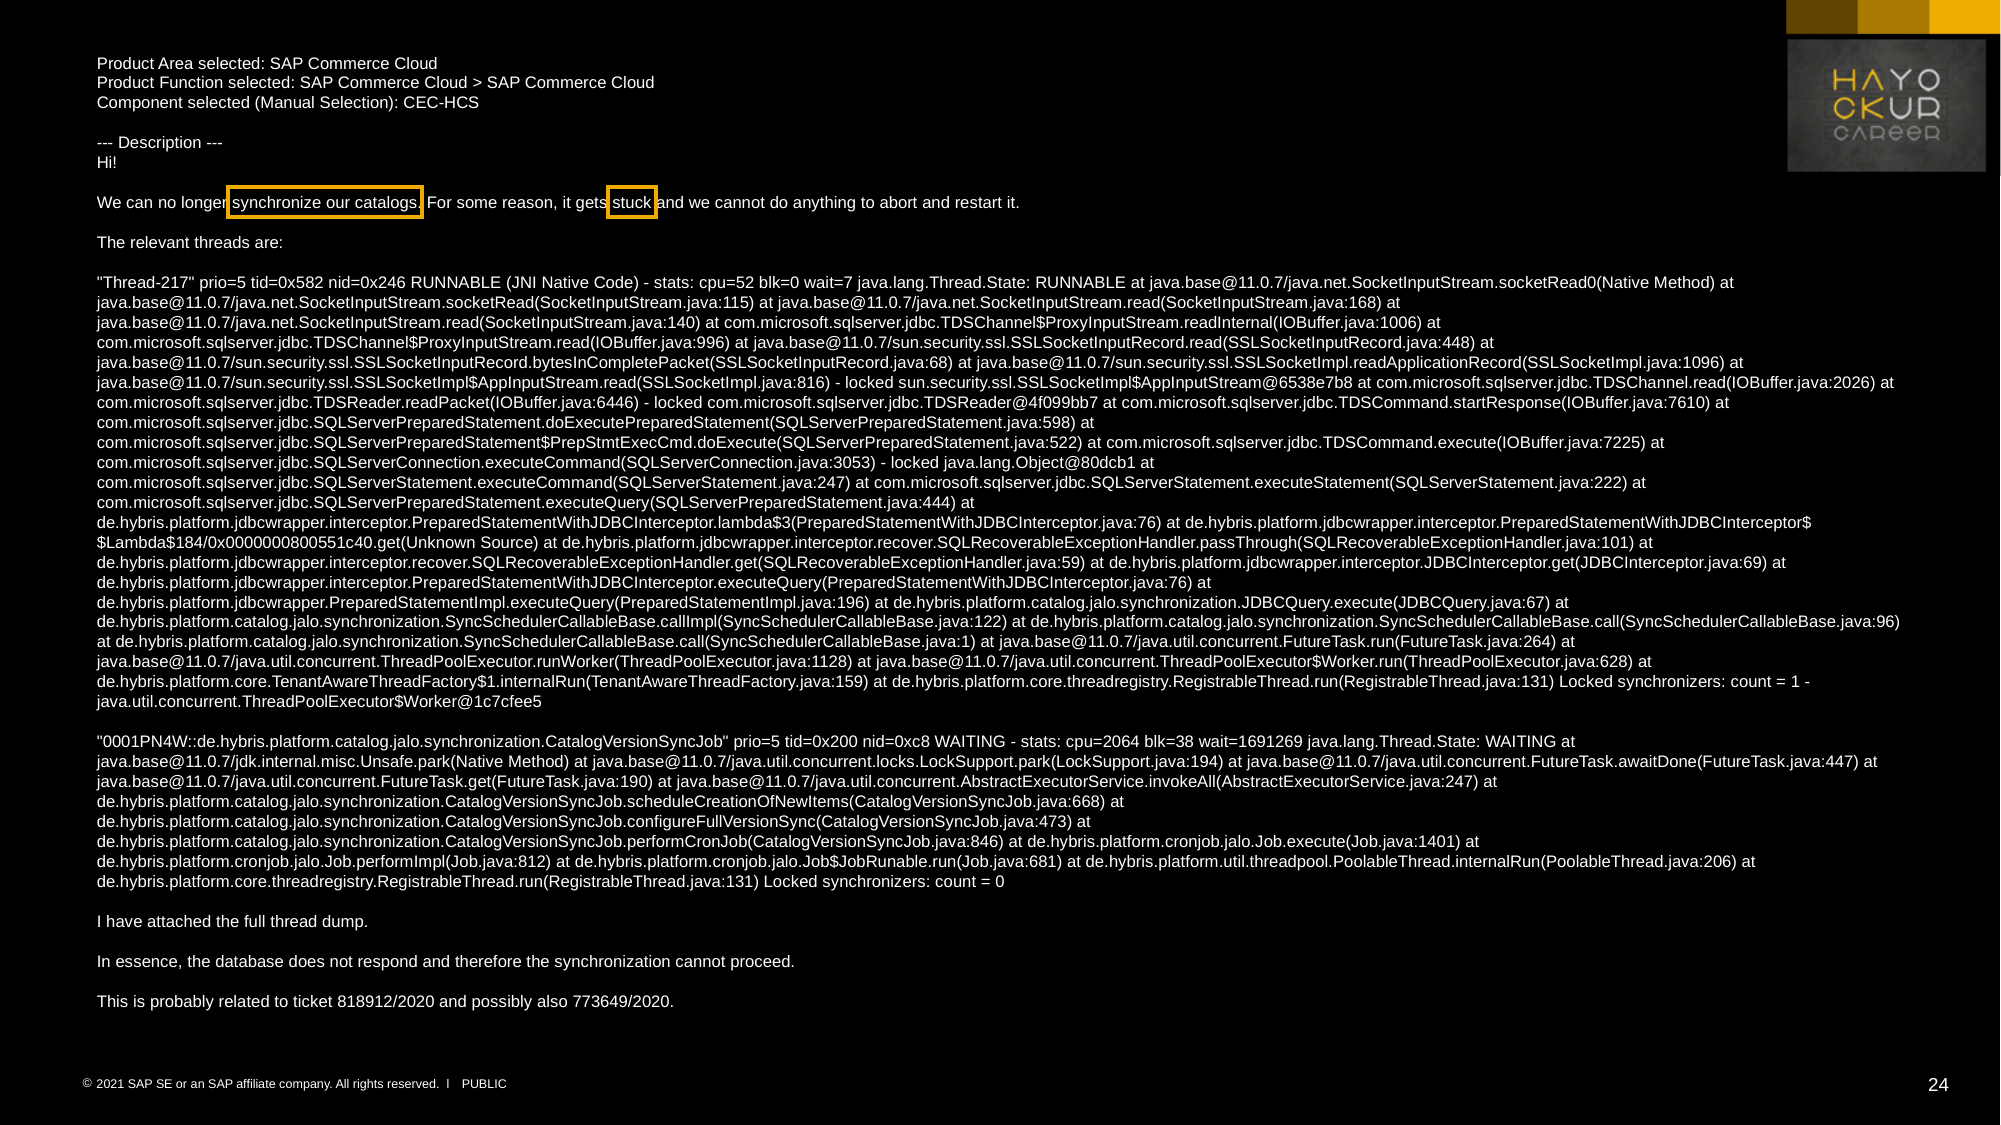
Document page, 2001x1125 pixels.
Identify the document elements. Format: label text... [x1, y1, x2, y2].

text_box [608, 187, 657, 218]
picture [1785, 0, 2001, 177]
list Product Area selected: SAP Commerce Cloud Product Function selected: SAP Commerce Cloud > SAP Commerce Cloud Component selected (Manual Selection): CEC-HCS --- Description --- Hi! We can no longer synchronize our catalogs. For some reason, it gets stuck and we cannot do anything to abort and restart it. The relevant threads are: "Thread-217" prio=5 tid=0x582 nid=0x246 RUNNABLE (JNI Native Code) - stats: cpu=52 blk=0 wait=7 java.lang.Thread.State: RUNNABLE at java.base@11.0.7/java.net.SocketInputStream.socketRead0(Native Method) at java.base@11.0.7/java.net.SocketInputStream.socketRead(SocketInputStream.java:115) at java.base@11.0.7/java.net.SocketInputStream.read(SocketInputStream.java:168) at java.base@11.0.7/java.net.SocketInputStream.read(SocketInputStream.java:140) at com.microsoft.sqlserver.jdbc.TDSChannel$ProxyInputStream.readInternal(IOBuffer.java:1006) at com.microsoft.sqlserver.jdbc.TDSChannel$ProxyInputStream.read(IOBuffer.java:996) at java.base@11.0.7/sun.security.ssl.SSLSocketInputRecord.read(SSLSocketInputRecord.java:448) at java.base@11.0.7/sun.security.ssl.SSLSocketInputRecord.bytesInCompletePacket(SSLSocketInputRecord.java:68) at java.base@11.0.7/sun.security.ssl.SSLSocketImpl.readApplicationRecord(SSLSocketImpl.java:1096) at java.base@11.0.7/sun.security.ssl.SSLSocketImpl$AppInputStream.read(SSLSocketImpl.java:816) - locked sun.security.ssl.SSLSocketImpl$AppInputStream@6538e7b8 at com.microsoft.sqlserver.jdbc.TDSChannel.read(IOBuffer.java:2026) at com.microsoft.sqlserver.jdbc.TDSReader.readPacket(IOBuffer.java:6446) - locked com.microsoft.sqlserver.jdbc.TDSReader@4f099bb7 at com.microsoft.sqlserver.jdbc.TDSCommand.startResponse(IOBuffer.java:7610) at com.microsoft.sqlserver.jdbc.SQLServerPreparedStatement.doExecutePreparedStatement(SQLServerPreparedStatement.java:598) at com.microsoft.sqlserver.jdbc.SQLServerPreparedStatement$PrepStmtExecCmd.doExecute(SQLServerPreparedStatement.java:522) at com.microsoft.sqlserver.jdbc.TDSCommand.execute(IOBuffer.java:7225) at com.microsoft.sqlserver.jdbc.SQLServerConnection.executeCommand(SQLServerConnection.java:3053) - locked java.lang.Object@80dcb1 at com.microsoft.sqlserver.jdbc.SQLServerStatement.executeCommand(SQLServerStatement.java:247) at com.microsoft.sqlserver.jdbc.SQLServerStatement.executeStatement(SQLServerStatement.java:222) at com.microsoft.sqlserver.jdbc.SQLServerPreparedStatement.executeQuery(SQLServerPreparedStatement.java:444) at de.hybris.platform.jdbcwrapper.interceptor.PreparedStatementWithJDBCInterceptor.lambda$3(PreparedStatementWithJDBCInterceptor.java:76) at de.hybris.platform.jdbcwrapper.interceptor.PreparedStatementWithJDBCInterceptor$$Lambda$184/0x0000000800551c40.get(Unknown Source) at de.hybris.platform.jdbcwrapper.interceptor.recover.SQLRecoverableExceptionHandler.passThrough(SQLRecoverableExceptionHandler.java:101) at de.hybris.platform.jdbcwrapper.interceptor.recover.SQLRecoverableExceptionHandler.get(SQLRecoverableExceptionHandler.java:59) at de.hybris.platform.jdbcwrapper.interceptor.JDBCInterceptor.get(JDBCInterceptor.java:69) at de.hybris.platform.jdbcwrapper.interceptor.PreparedStatementWithJDBCInterceptor.executeQuery(PreparedStatementWithJDBCInterceptor.java:76) at de.hybris.platform.jdbcwrapper.PreparedStatementImpl.executeQuery(PreparedStatementImpl.java:196) at de.hybris.platform.catalog.jalo.synchronization.JDBCQuery.execute(JDBCQuery.java:67) at de.hybris.platform.catalog.jalo.synchronization.SyncSchedulerCallableBase.callImpl(SyncSchedulerCallableBase.java:122) at de.hybris.platform.catalog.jalo.synchronization.SyncSchedulerCallableBase.call(SyncSchedulerCallableBase.java:96) at de.hybris.platform.catalog.jalo.synchronization.SyncSchedulerCallableBase.call(SyncSchedulerCallableBase.java:1) at java.base@11.0.7/java.util.concurrent.FutureTask.run(FutureTask.java:264) at java.base@11.0.7/java.util.concurrent.ThreadPoolExecutor.runWorker(ThreadPoolExecutor.java:1128) at java.base@11.0.7/java.util.concurrent.ThreadPoolExecutor$Worker.run(ThreadPoolExecutor.java:628) at de.hybris.platform.core.TenantAwareThreadFactory$1.internalRun(TenantAwareThreadFactory.java:159) at de.hybris.platform.core.threadregistry.RegistrableThread.run(RegistrableThread.java:131) Locked synchronizers: count = 1 - java.util.concurrent.ThreadPoolExecutor$Worker@1c7cfee5 "0001PN4W::de.hybris.platform.catalog.jalo.synchronization.CatalogVersionSyncJob" prio=5 tid=0x200 nid=0xc8 WAITING - stats: cpu=2064 blk=38 wait=1691269 java.lang.Thread.State: WAITING at java.base@11.0.7/jdk.internal.misc.Unsafe.park(Native Method) at java.base@11.0.7/java.util.concurrent.locks.LockSupport.park(LockSupport.java:194) at java.base@11.0.7/java.util.concurrent.FutureTask.awaitDone(FutureTask.java:447) at java.base@11.0.7/java.util.concurrent.FutureTask.get(FutureTask.java:190) at java.base@11.0.7/java.util.concurrent.AbstractExecutorService.invokeAll(AbstractExecutorService.java:247) at de.hybris.platform.catalog.jalo.synchronization.CatalogVersionSyncJob.scheduleCreationOfNewItems(CatalogVersionSyncJob.java:668) at de.hybris.platform.catalog.jalo.synchronization.CatalogVersionSyncJob.configureFullVersionSync(CatalogVersionSyncJob.java:473) at de.hybris.platform.catalog.jalo.synchronization.CatalogVersionSyncJob.performCronJob(CatalogVersionSyncJob.java:846) at de.hybris.platform.cronjob.jalo.Job.execute(Job.java:1401) at de.hybris.platform.cronjob.jalo.Job.performImpl(Job.java:812) at de.hybris.platform.cronjob.jalo.Job$JobRunable.run(Job.java:681) at de.hybris.platform.util.threadpool.PoolableThread.internalRun(PoolableThread.java:206) at de.hybris.platform.core.threadregistry.RegistrableThread.run(RegistrableThread.java:131) Locked synchronizers: count = 0 I have attached the full thread dump. In essence, the database does not respond and therefore the synchronization cannot proceed. This is probably related to ticket 818912/2020 and possibly also 773649/2020. [96, 52, 1904, 827]
text_box [228, 187, 423, 218]
